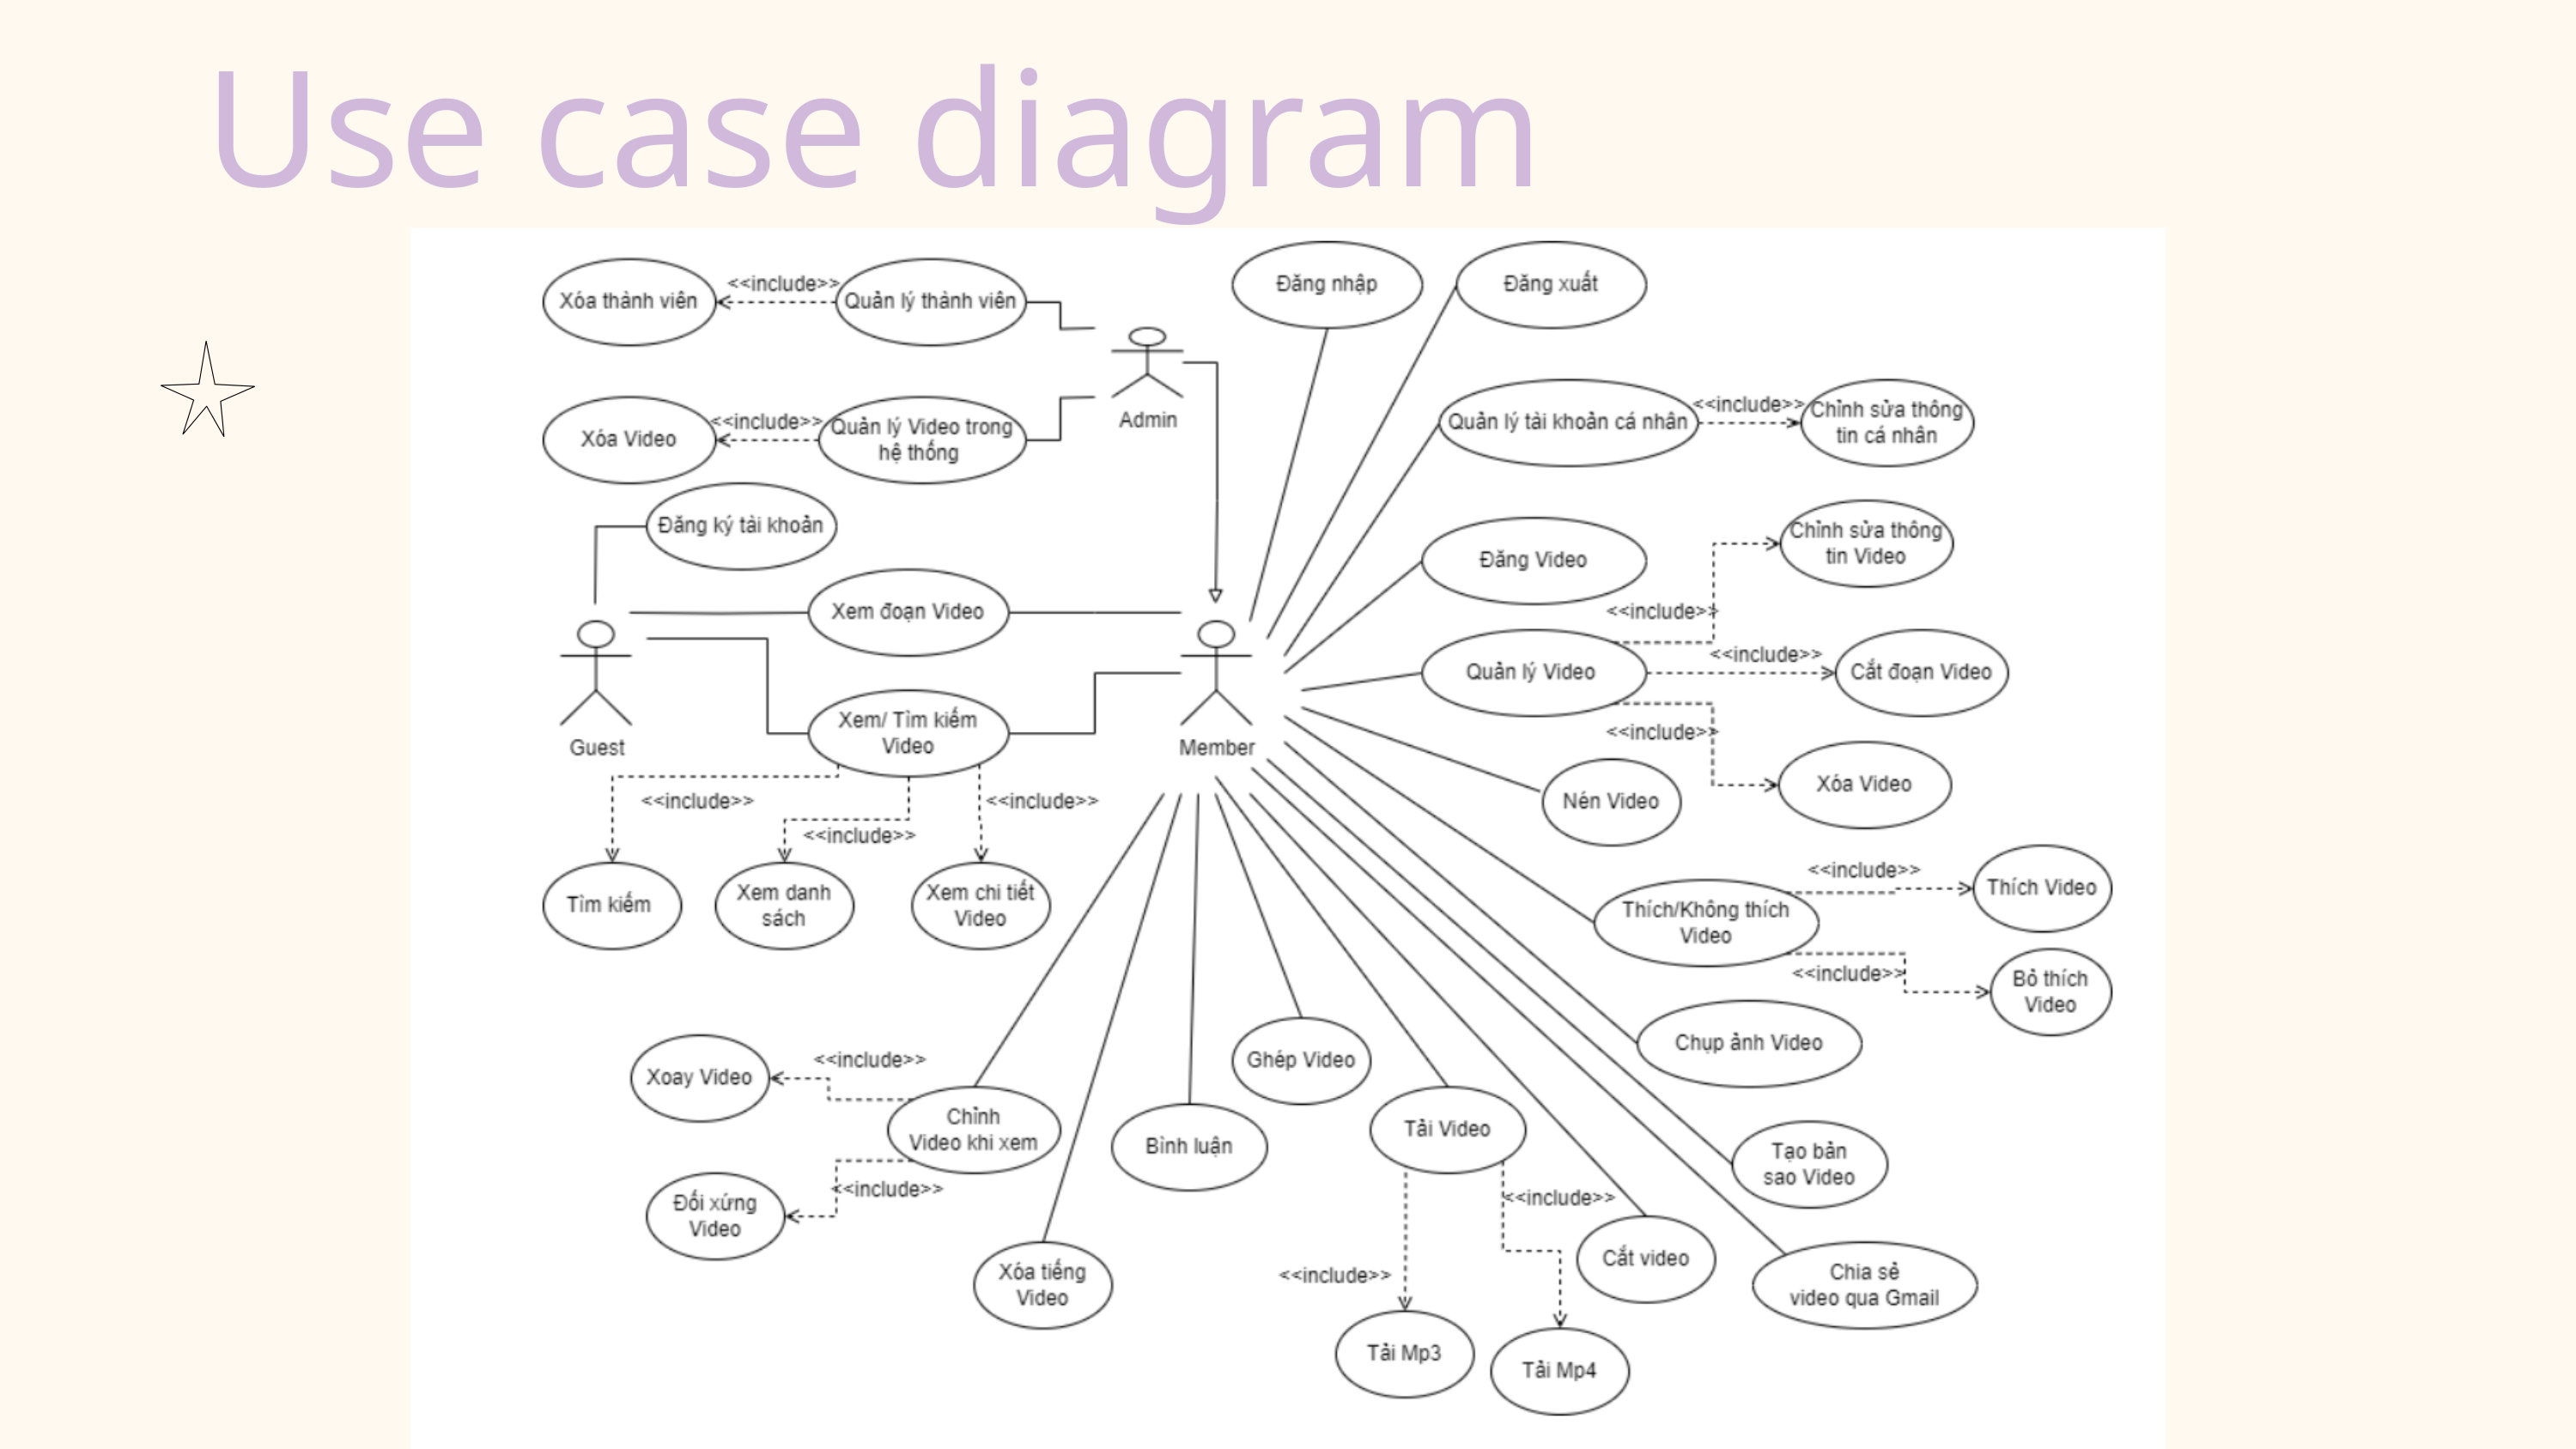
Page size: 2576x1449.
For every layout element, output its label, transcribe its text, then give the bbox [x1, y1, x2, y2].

picture [410, 227, 2166, 1449]
text_box Use case diagram [72, 58, 1677, 220]
picture [161, 341, 255, 438]
